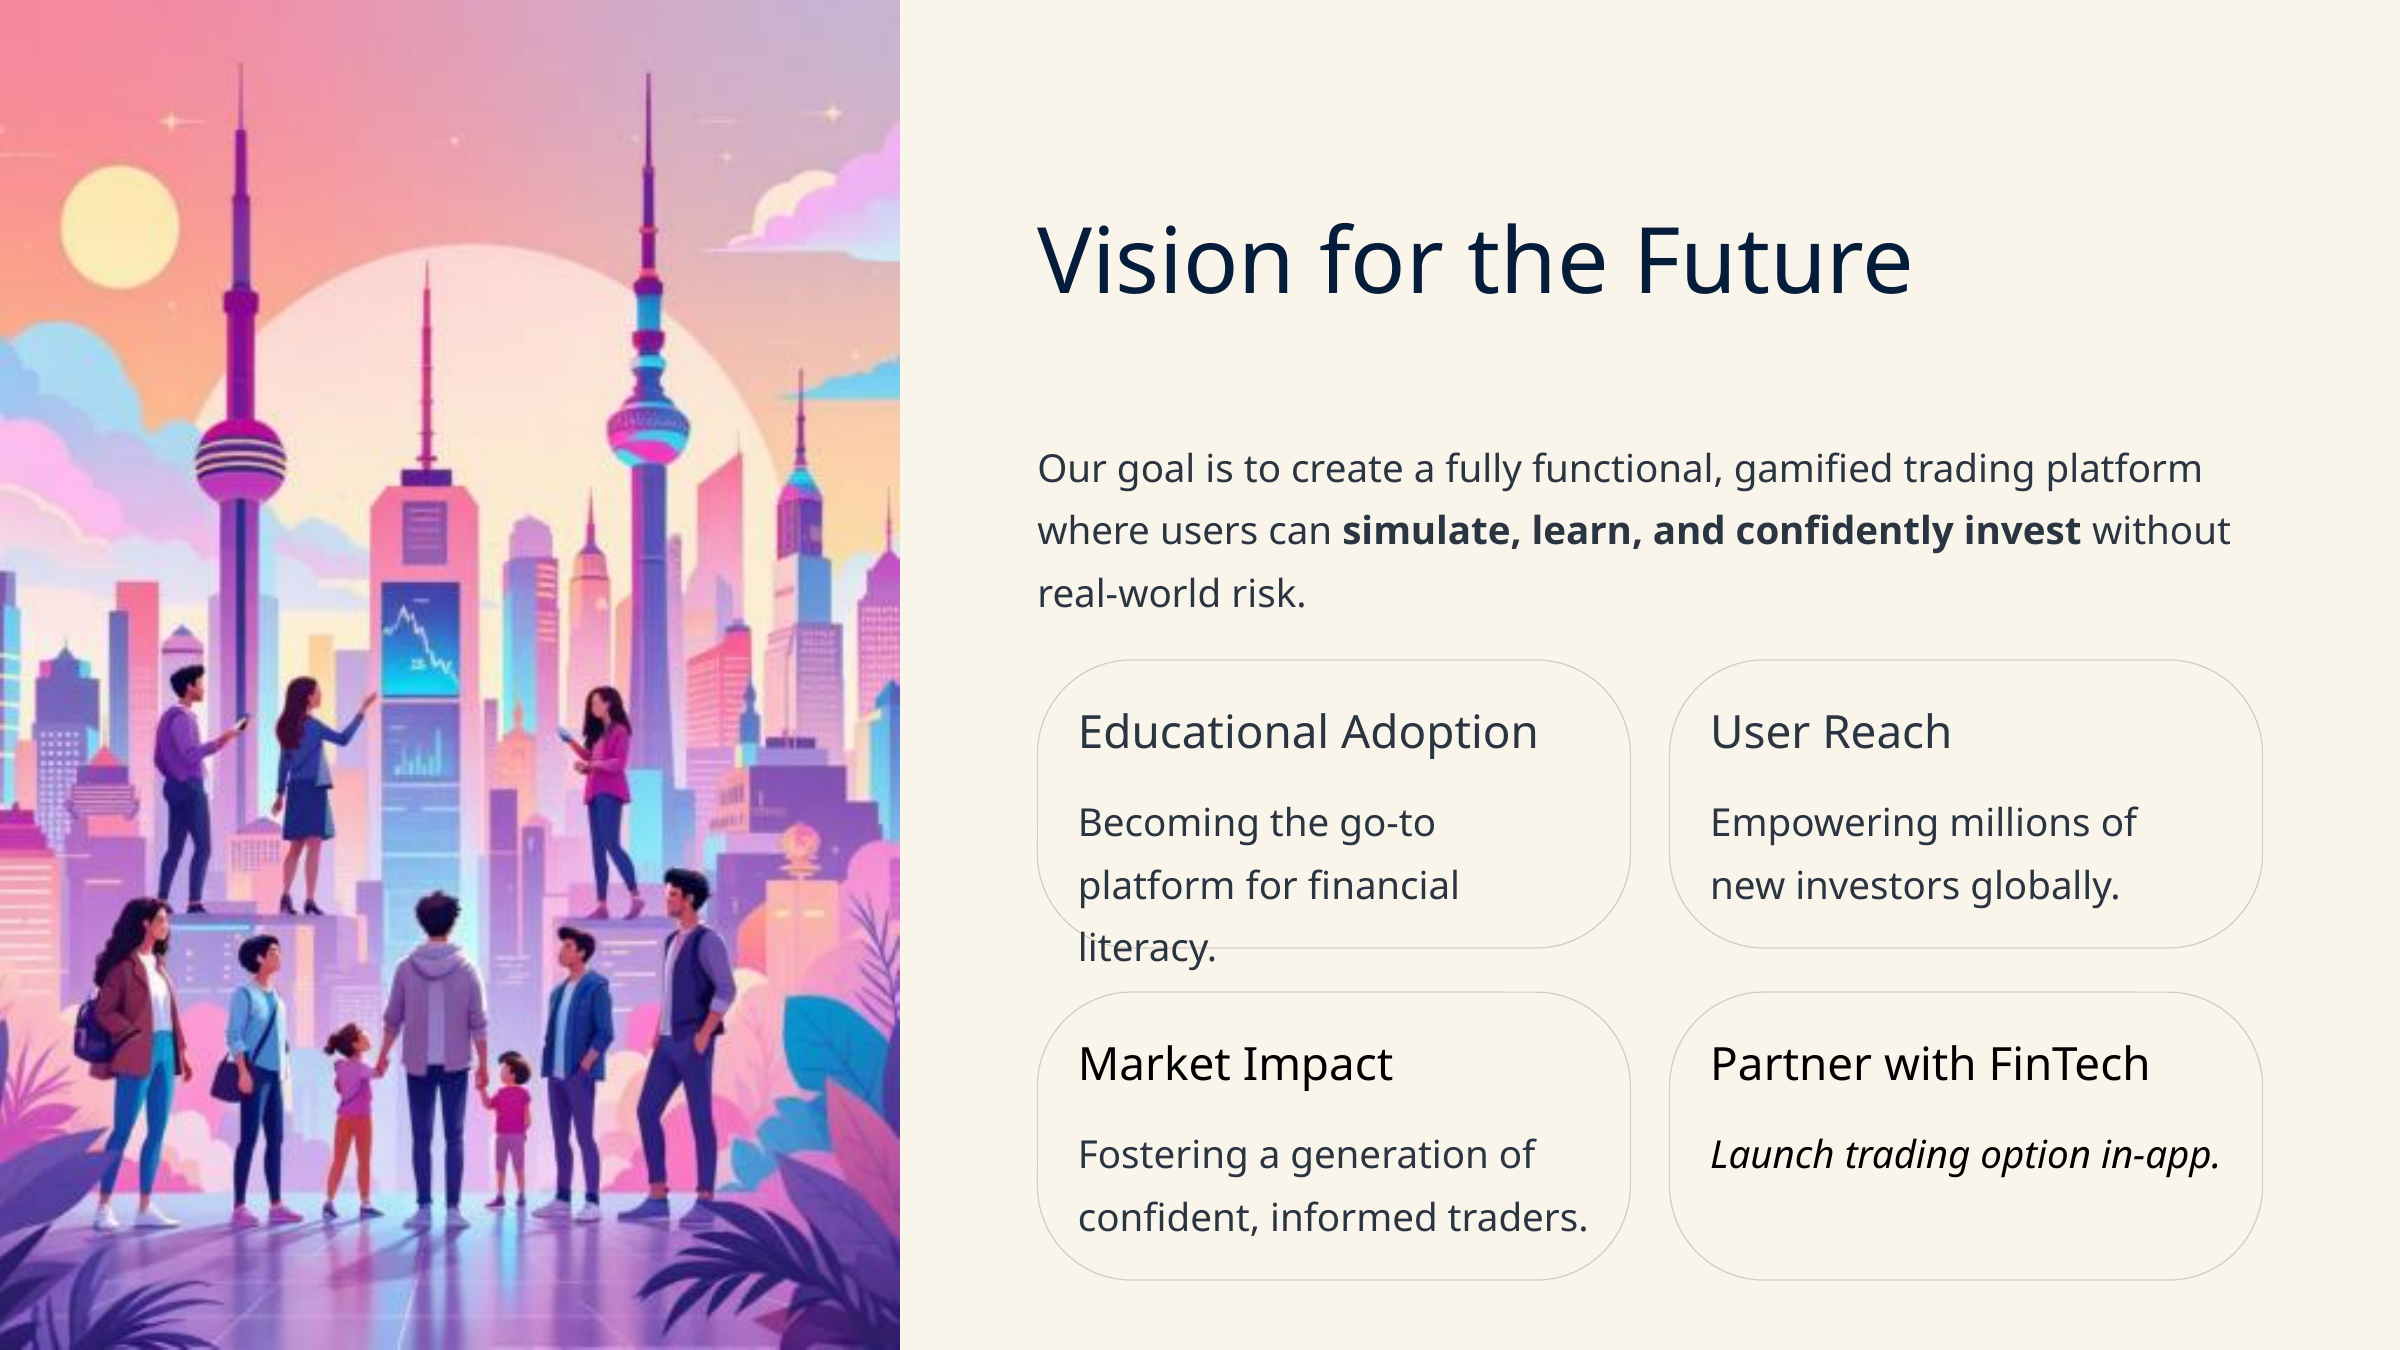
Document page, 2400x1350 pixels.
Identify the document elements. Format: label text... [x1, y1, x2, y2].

text_box [1669, 659, 2263, 948]
text_box Vision for the Future [1037, 197, 2263, 317]
text_box Our goal is to create a fully functional, gamified trading platform where users can simulate, learn, and confidently invest without real-world risk. [1037, 427, 2263, 616]
picture [0, 0, 900, 1350]
text_box Market Impact [1077, 1032, 1548, 1091]
text_box Fostering a generation of confident, informed traders. [1077, 1113, 1590, 1240]
text_box Empowering millions of new investors globally. [1710, 781, 2223, 908]
text_box Becoming the go-to platform for financial literacy. [1077, 781, 1590, 908]
text_box [1669, 992, 2263, 1281]
text_box [1037, 659, 1631, 948]
text_box Partner with FinTech [1710, 1032, 2173, 1091]
text_box User Reach [1710, 700, 2173, 759]
text_box Launch trading option in-app. [1710, 1113, 2223, 1240]
text_box Educational Adoption [1077, 700, 1548, 759]
text_box [1037, 992, 1631, 1281]
